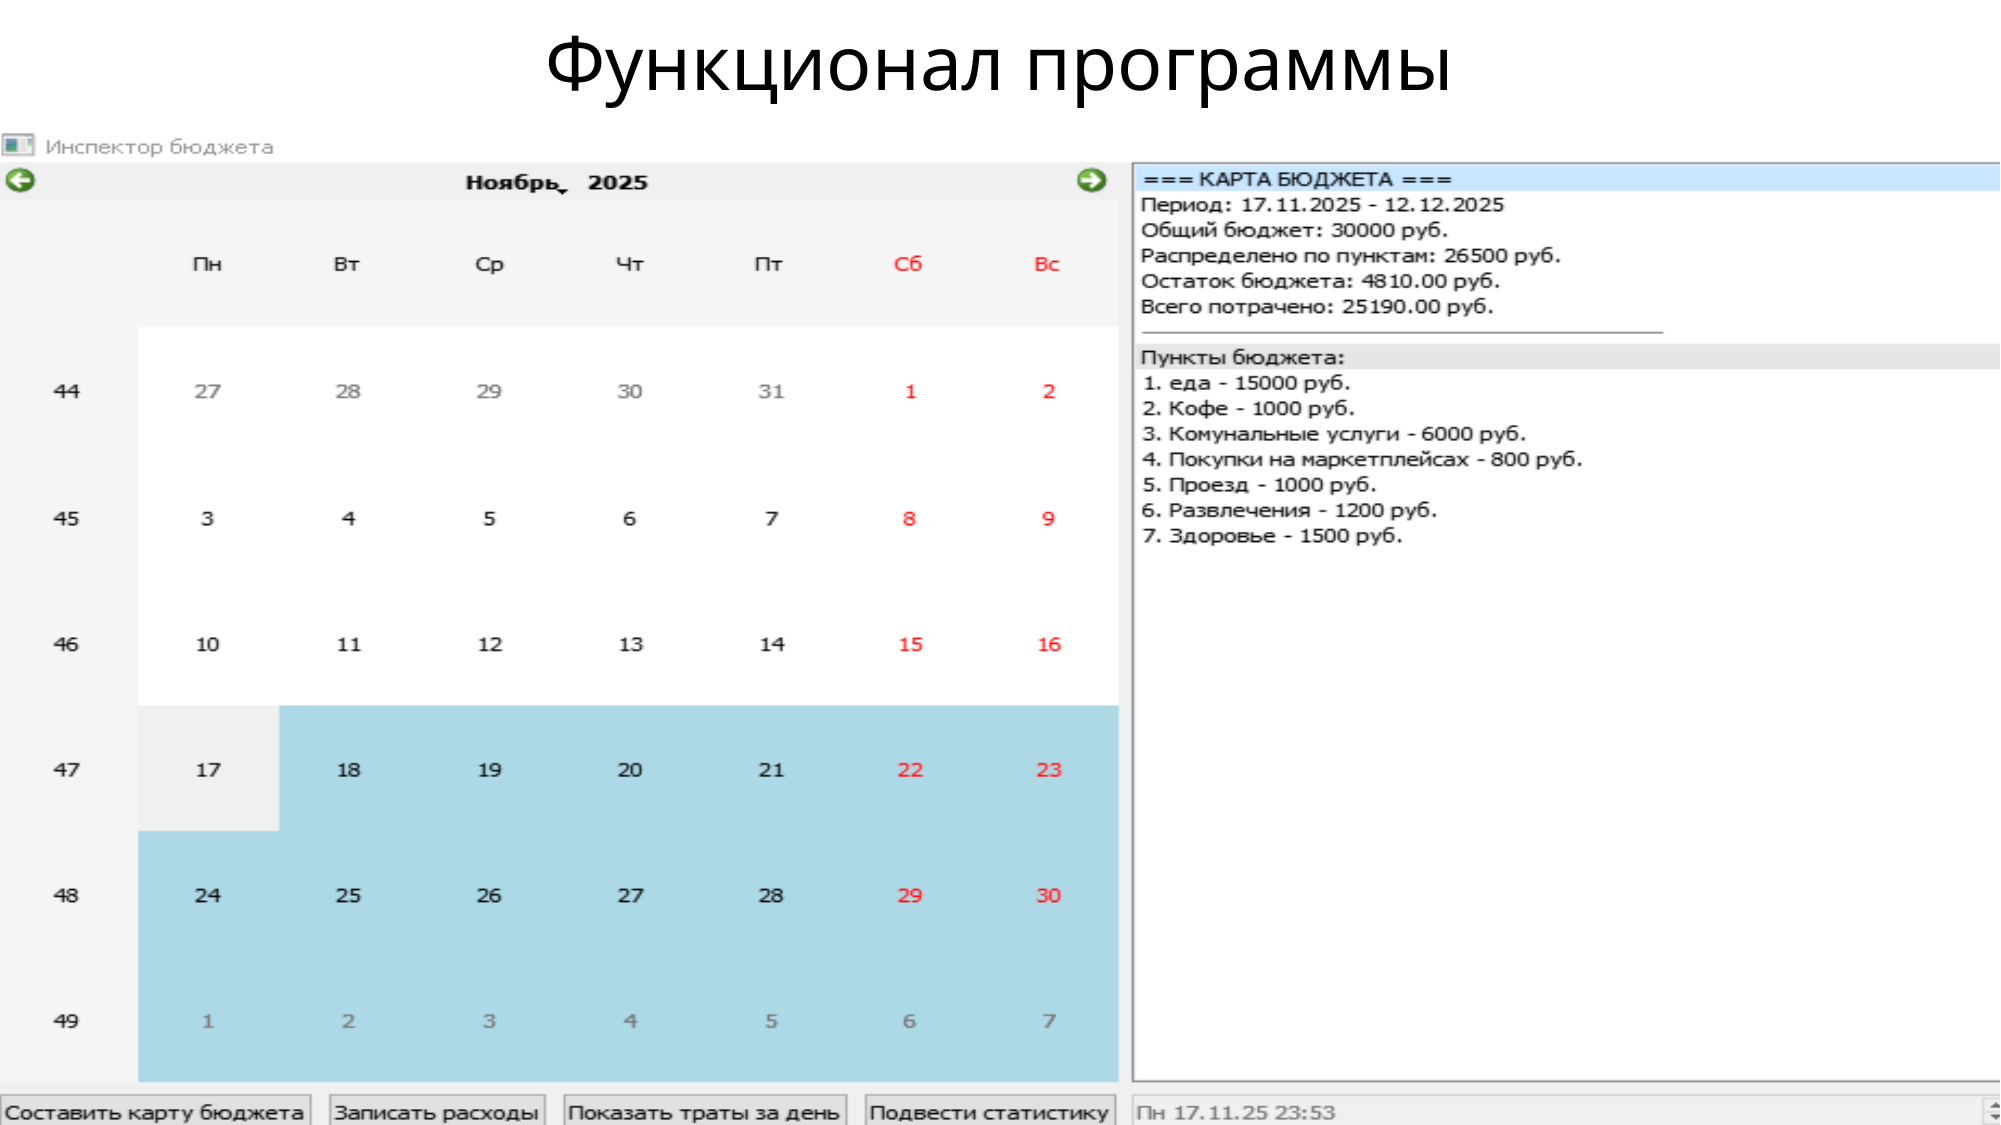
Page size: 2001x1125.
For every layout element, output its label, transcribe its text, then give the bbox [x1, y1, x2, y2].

picture [0, 132, 2000, 1125]
title Функционал программы [137, 0, 1863, 132]
